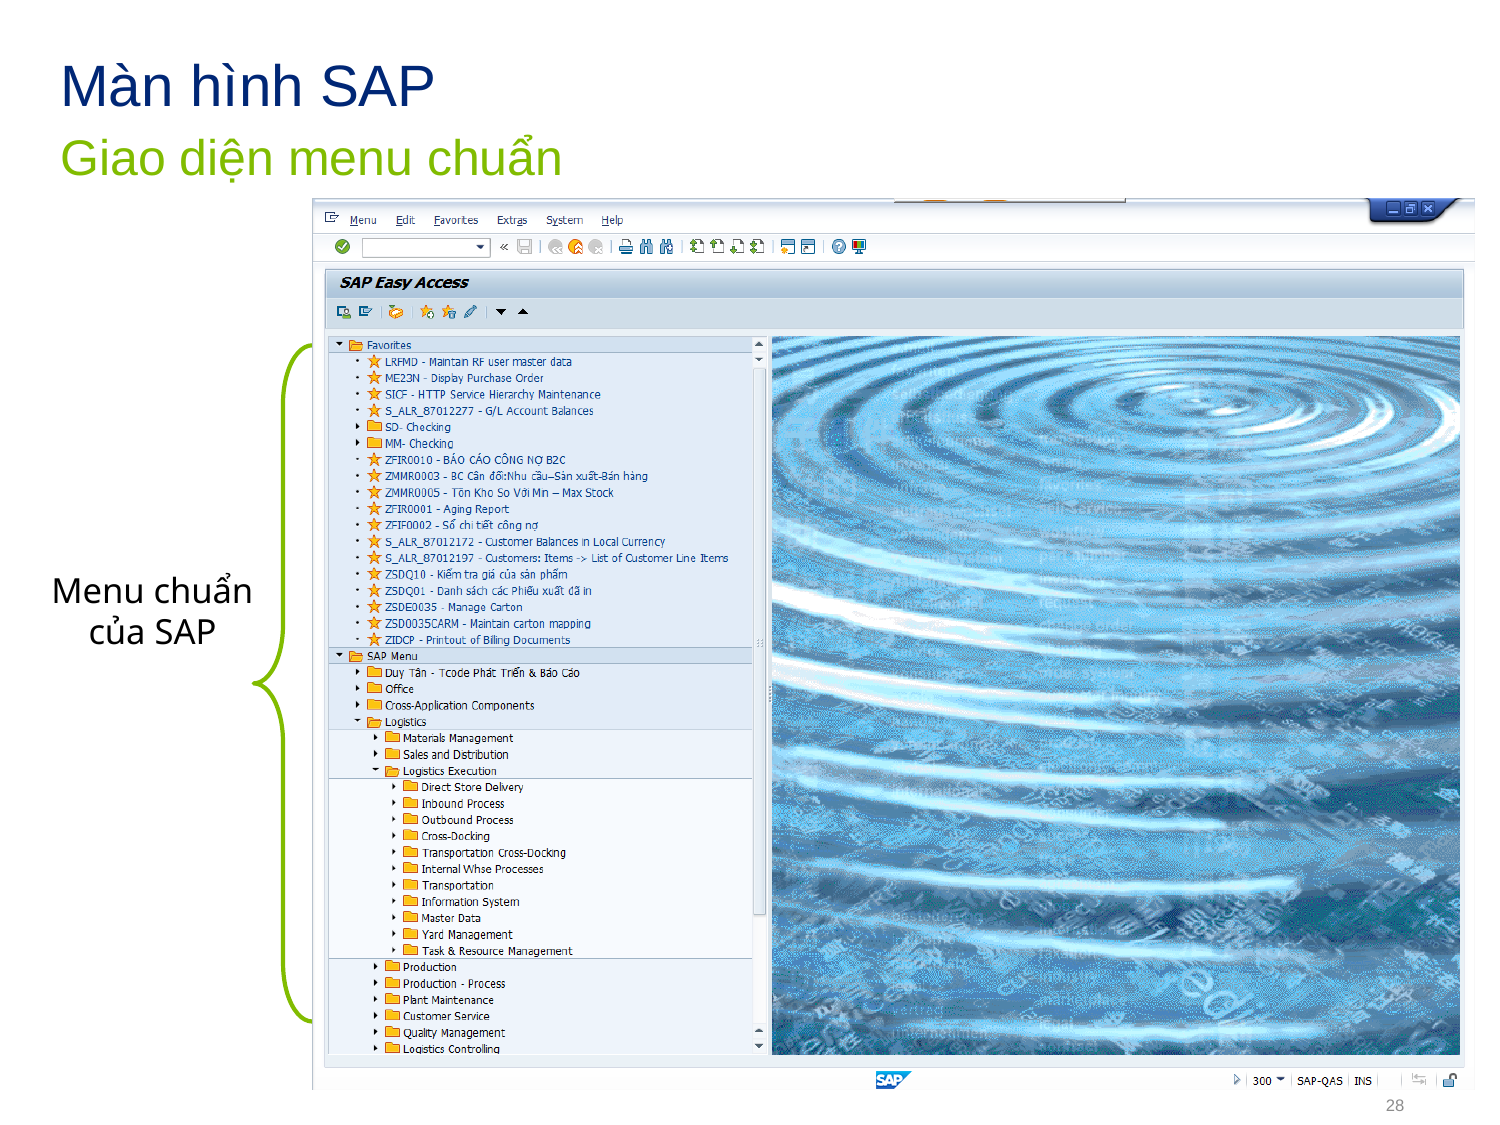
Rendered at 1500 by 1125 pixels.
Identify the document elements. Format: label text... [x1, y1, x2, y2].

picture [312, 197, 1476, 1091]
title Màn hình SAP [60, 48, 1437, 126]
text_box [28, 204, 307, 1063]
slide_number 28 [1274, 1098, 1405, 1125]
list Giao diện menu chuẩn [60, 126, 1437, 203]
